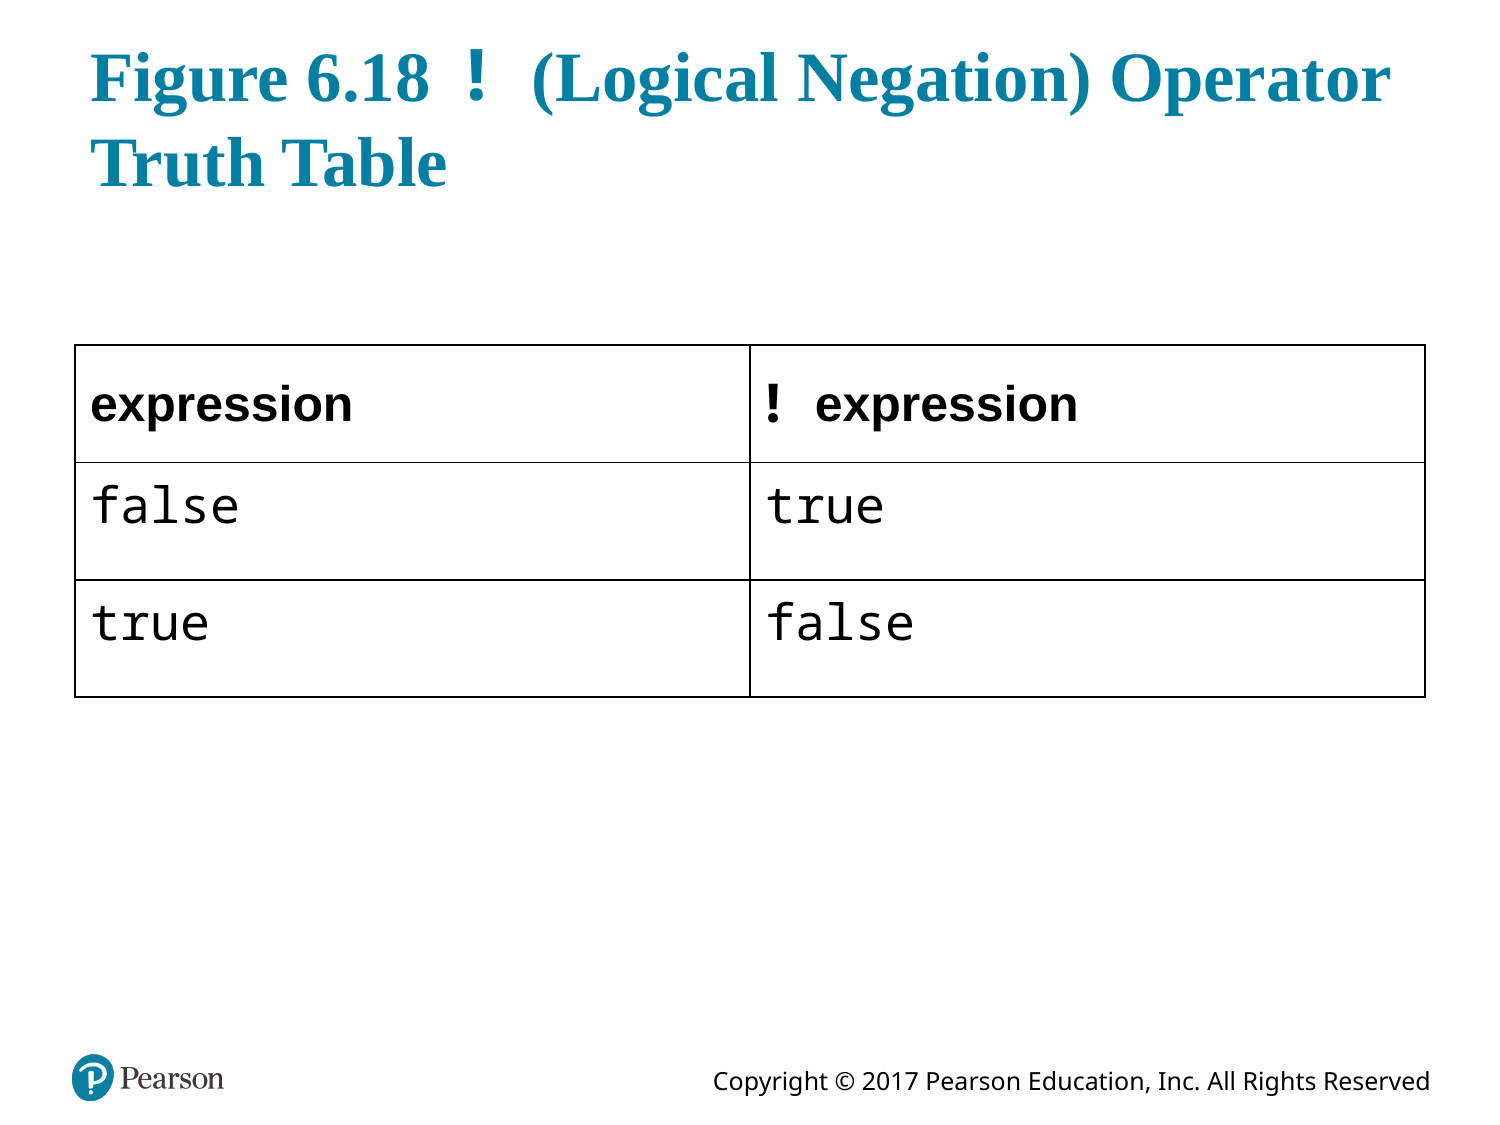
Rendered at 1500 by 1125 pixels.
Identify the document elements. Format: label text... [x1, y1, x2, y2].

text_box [759, 373, 787, 437]
picture [72, 1054, 88, 1070]
table_cell true [751, 463, 1424, 579]
table_cell true [76, 581, 749, 696]
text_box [457, 34, 495, 119]
table_header expression [76, 346, 749, 462]
table_cell false [76, 463, 749, 579]
picture [80, 1063, 106, 1088]
picture [98, 1054, 224, 1101]
picture [72, 1087, 83, 1101]
title Figure 6.18 Exclamation point (Logical Negation) Operator Truth Table [75, 35, 1425, 216]
table_header Exclamation point expression [751, 346, 1424, 462]
table_cell false [751, 581, 1424, 696]
